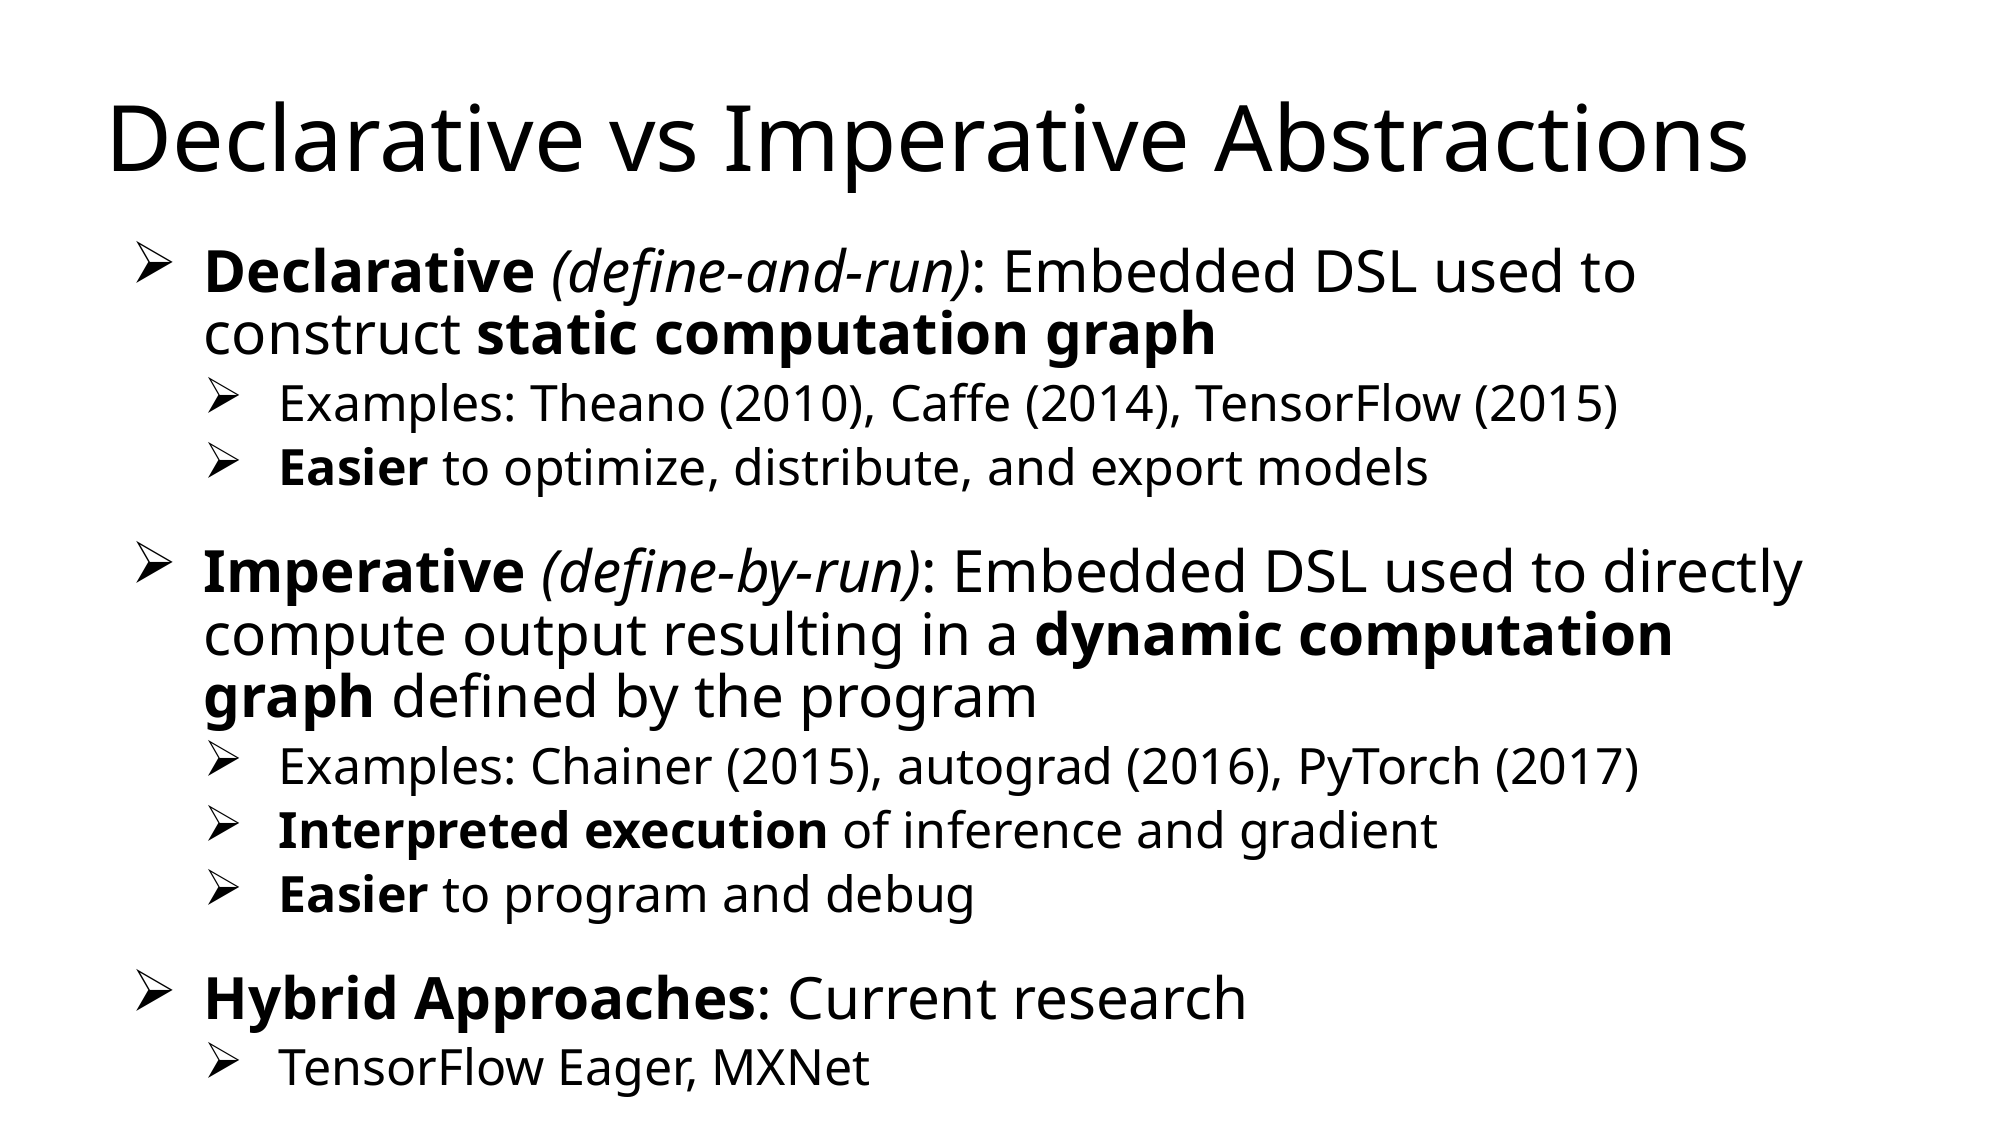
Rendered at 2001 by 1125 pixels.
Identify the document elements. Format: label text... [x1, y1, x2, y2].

title Declarative vs Imperative Abstractions [90, 32, 1863, 251]
list Declarative (define-and-run): Embedded DSL used to construct static computation graph Examples: Theano (2010), Caffe (2014), TensorFlow (2015) Easier to optimize, distribute, and export models Imperative (define-by-run): Embedded DSL used to directly compute output resulting in a dynamic computation graph defined by the program Examples: Chainer (2015), autograd (2016), PyTorch (2017) Interpreted execution of inference and gradient Easier to program and debug Hybrid Approaches: Current research TensorFlow Eager, MXNet [114, 234, 1839, 1106]
